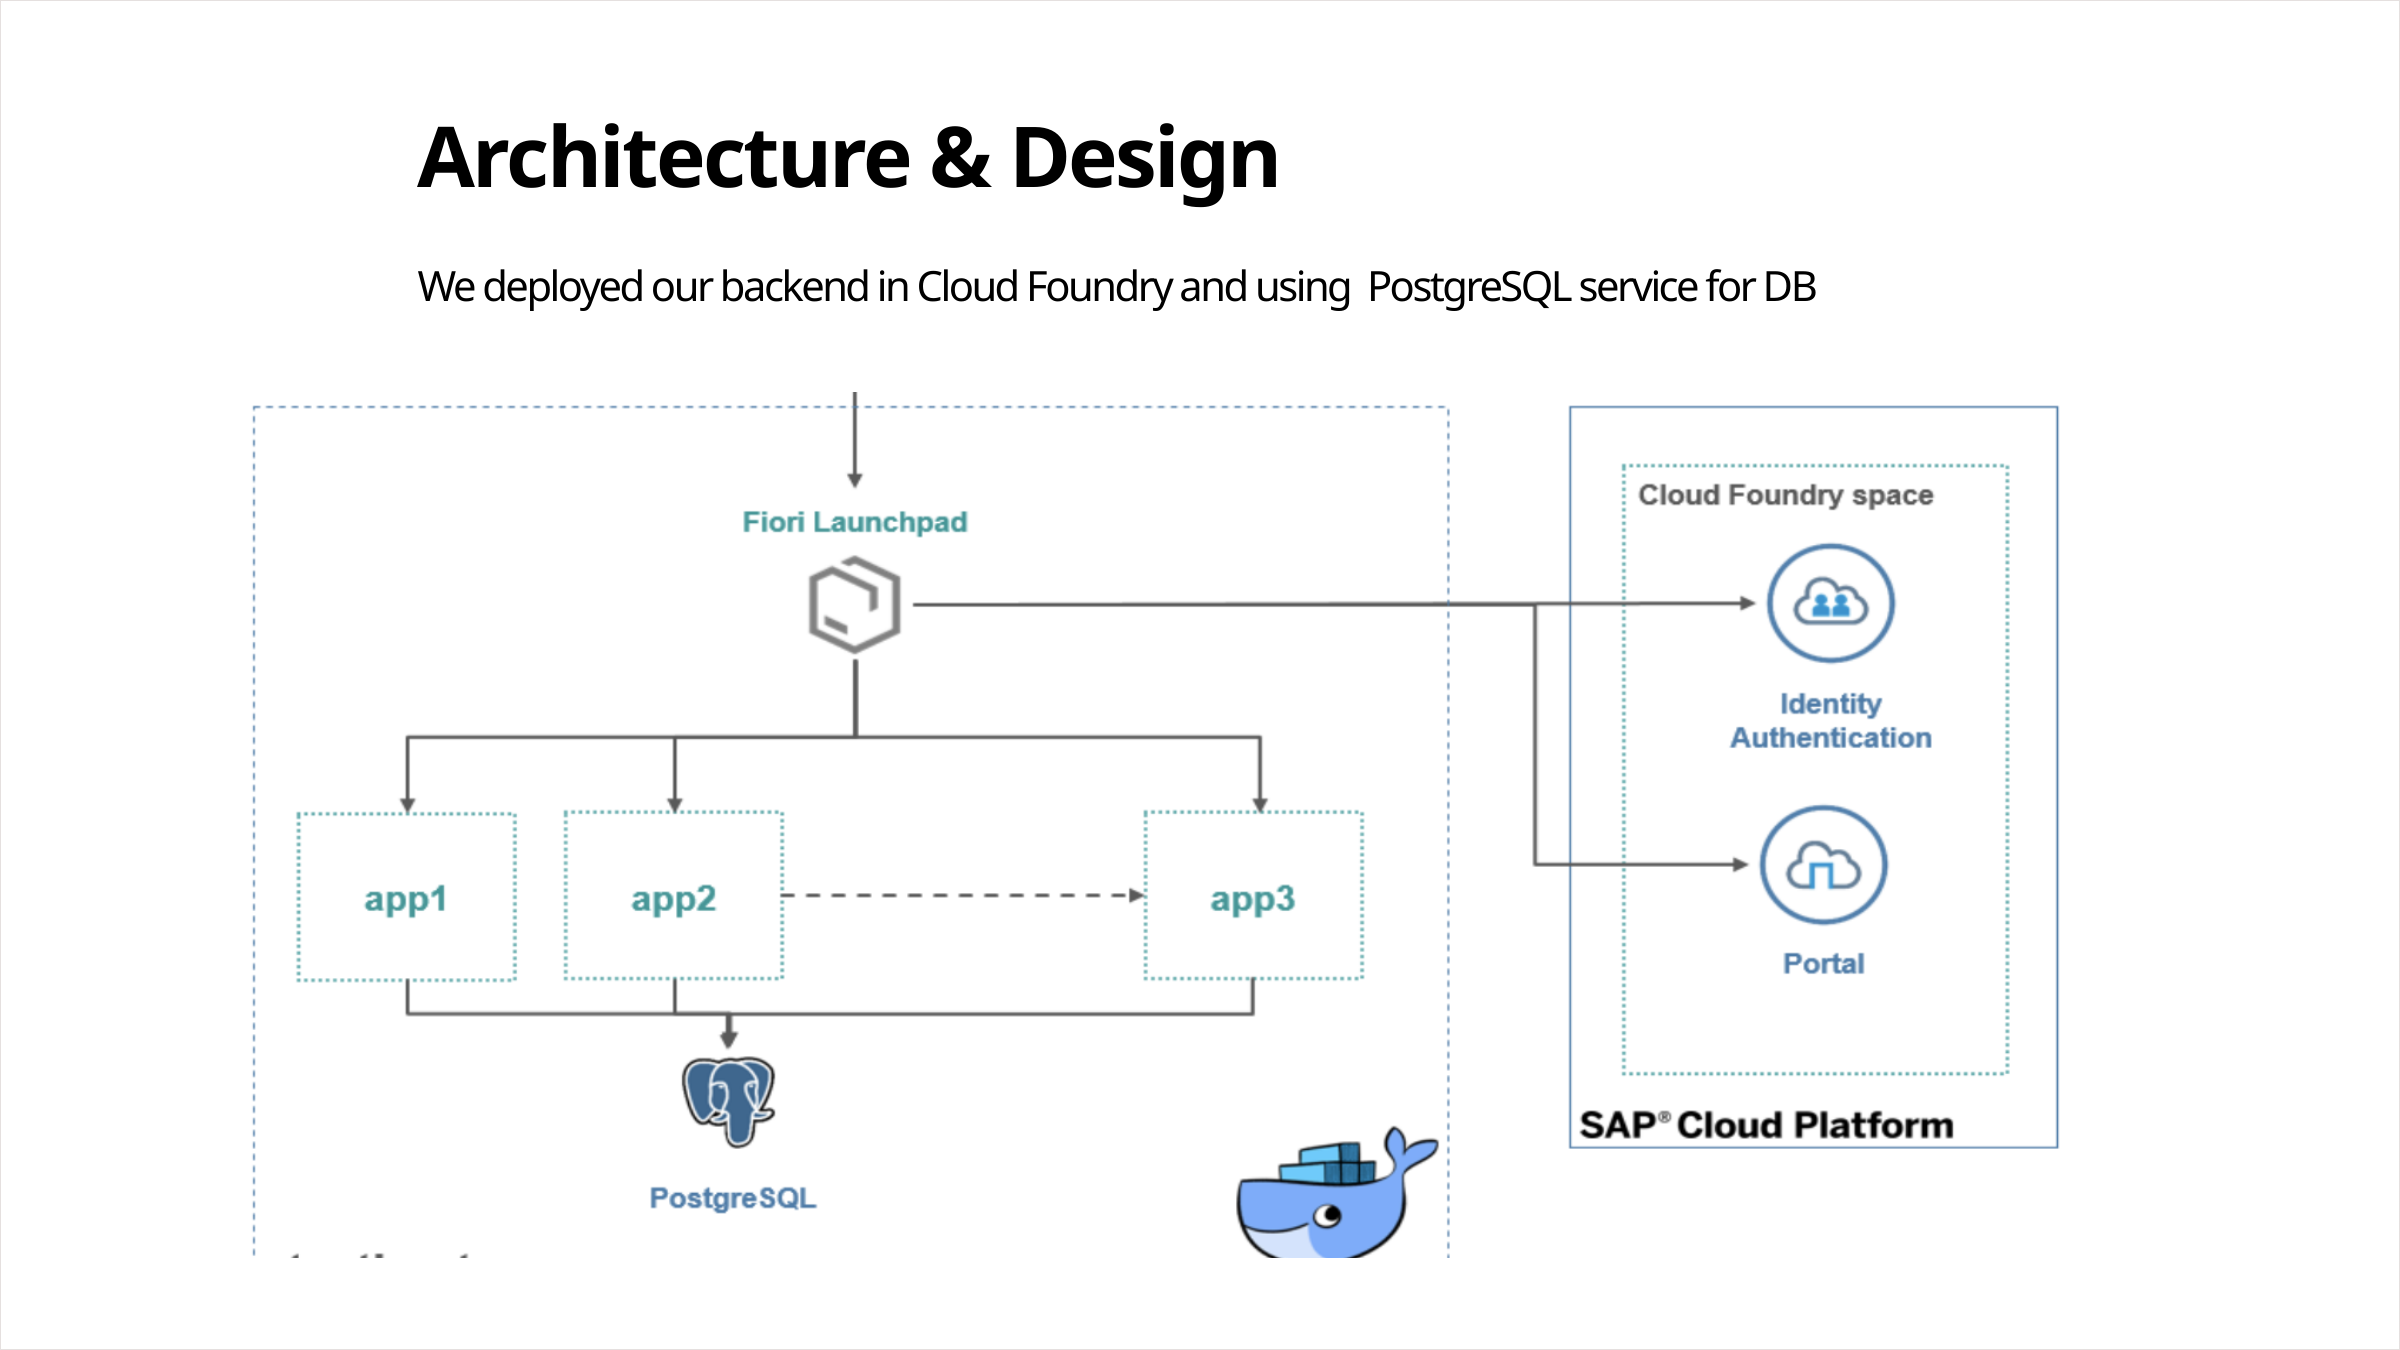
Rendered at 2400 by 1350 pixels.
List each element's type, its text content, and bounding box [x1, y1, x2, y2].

text_box Architecture & Design We deployed our backend in Cloud Foundry and using PostgreSQL service for DB [402, 92, 1257, 198]
text_box [0, 0, 2400, 1350]
picture [240, 392, 2077, 1258]
